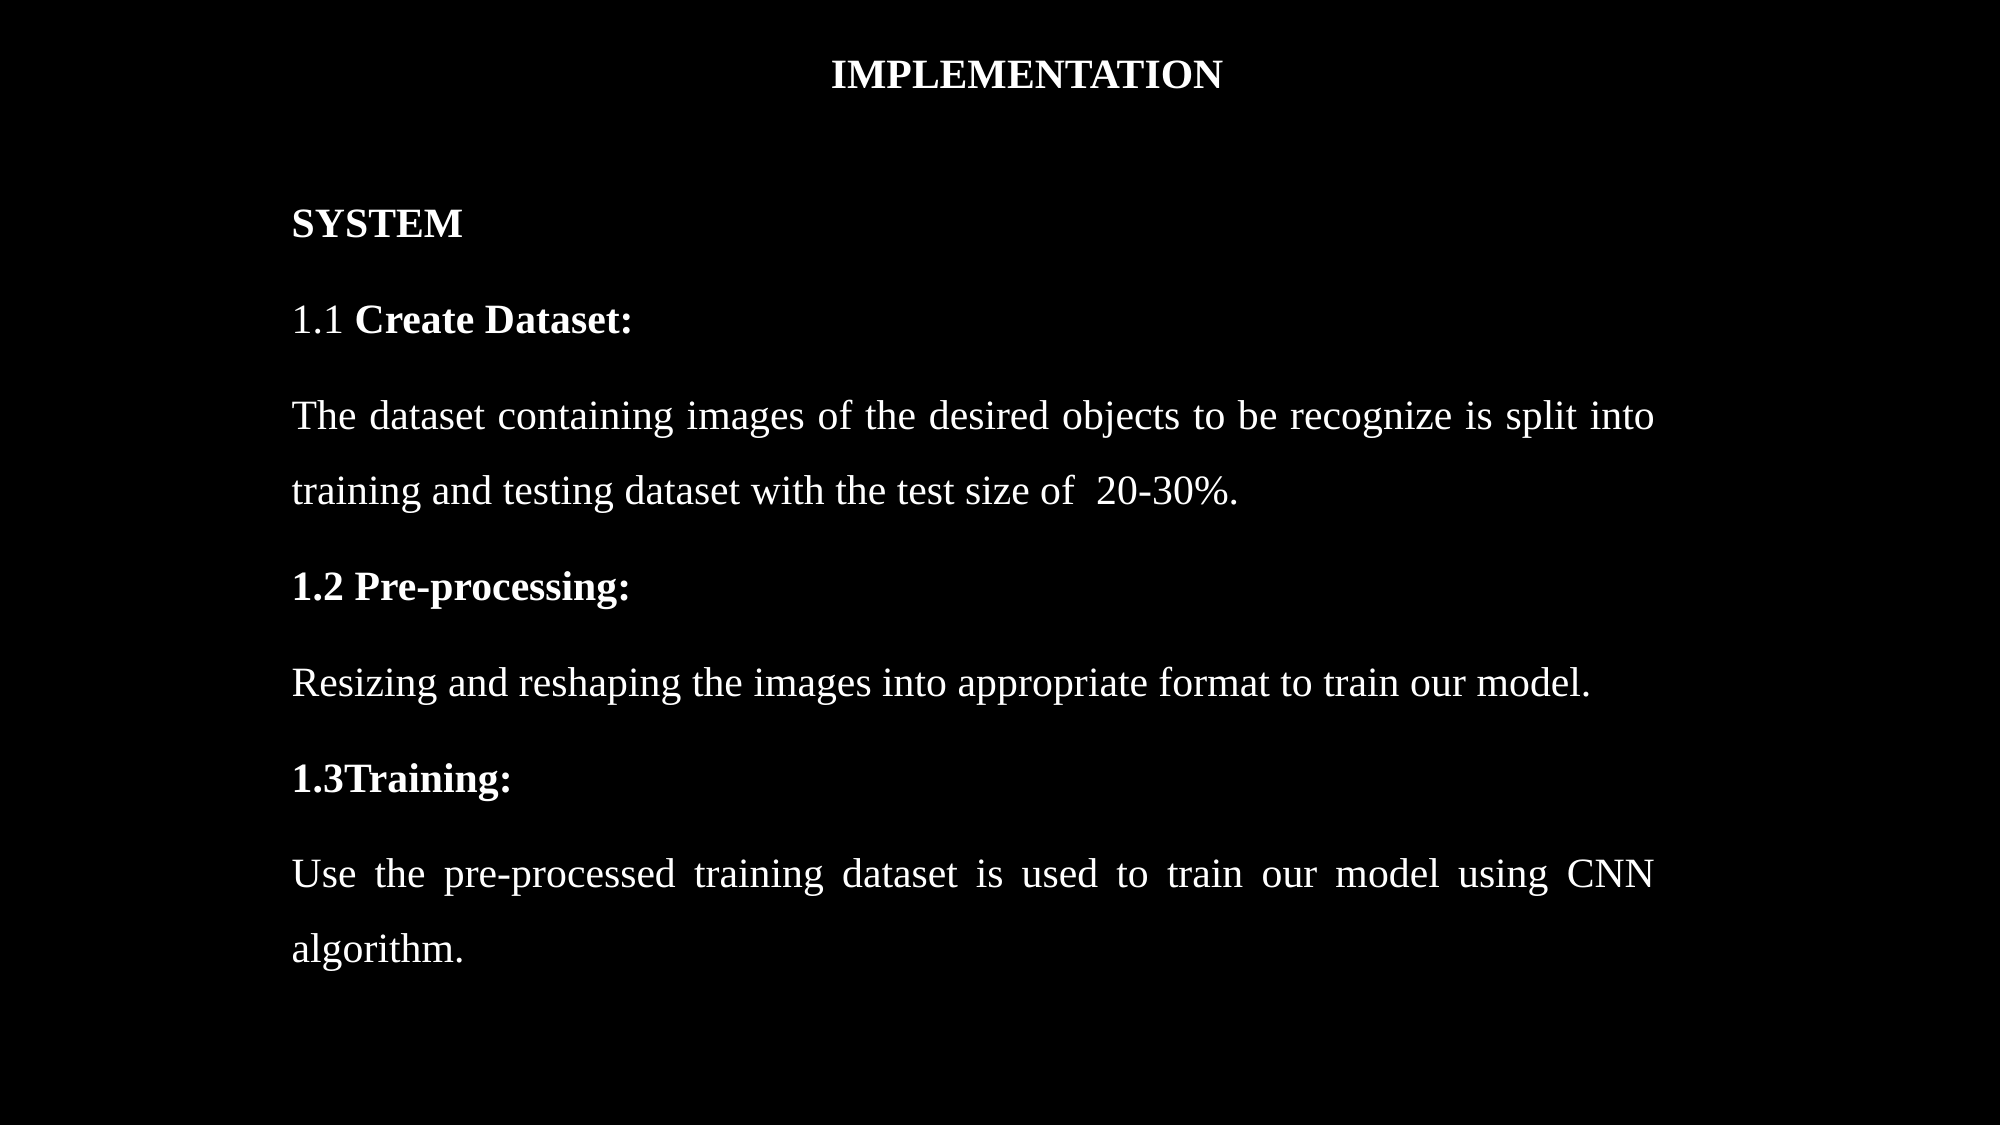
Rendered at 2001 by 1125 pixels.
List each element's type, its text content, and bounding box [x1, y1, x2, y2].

title IMPLEMENTATION [716, 21, 1339, 129]
list SYSTEM 1.1 Create Dataset: The dataset containing images of the desired objects to be recognize is split into training and testing dataset with the test size of 20-30%. 1.2 Pre-processing: Resizing and reshaping the images into appropriate format to train our model. 1.3Training: Use the pre-processed training dataset is used to train our model using CNN algorithm. [276, 163, 1672, 1011]
